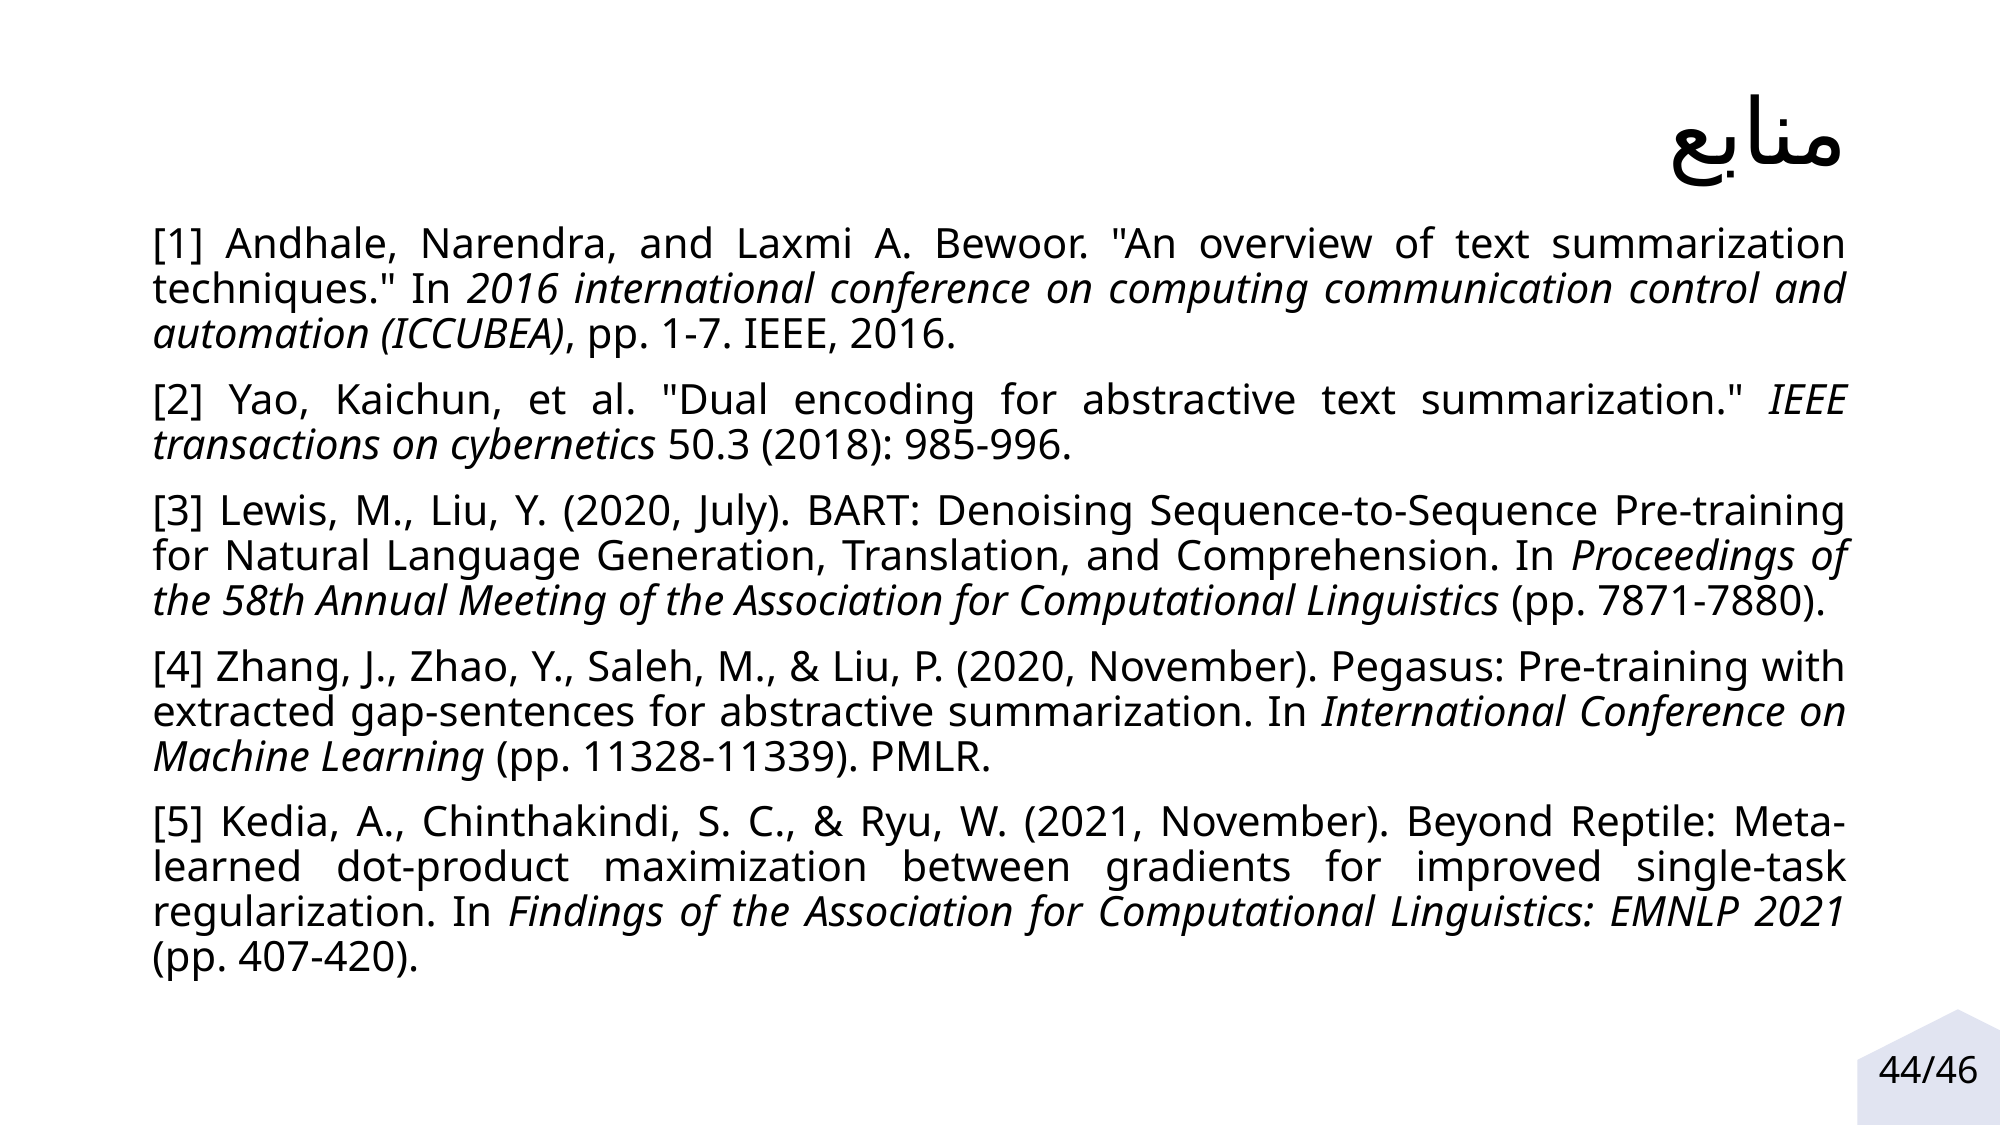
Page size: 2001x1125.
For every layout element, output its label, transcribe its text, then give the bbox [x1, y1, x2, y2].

text_box 44/46 [1857, 1009, 2000, 1125]
title منابع [137, 26, 1863, 214]
list [1] Andhale, Narendra, and Laxmi A. Bewoor. "An overview of text summarization techniques." In 2016 international conference on computing communication control and automation (ICCUBEA), pp. 1-7. IEEE, 2016. [2] Yao, Kaichun, et al. "Dual encoding for abstractive text summarization." IEEE transactions on cybernetics 50.3 (2018): 985-996. [3] Lewis, M., Liu, Y. (2020, July). BART: Denoising Sequence-to-Sequence Pre-training for Natural Language Generation, Translation, and Comprehension. In Proceedings of the 58th Annual Meeting of the Association for Computational Linguistics (pp. 7871-7880). [4] Zhang, J., Zhao, Y., Saleh, M., & Liu, P. (2020, November). Pegasus: Pre-training with extracted gap-sentences for abstractive summarization. In International Conference on Machine Learning (pp. 11328-11339). PMLR. [5] Kedia, A., Chinthakindi, S. C., & Ryu, W. (2021, November). Beyond Reptile: Meta-learned dot-product maximization between gradients for improved single-task regularization. In Findings of the Association for Computational Linguistics: EMNLP 2021 (pp. 407-420). [137, 214, 1863, 1000]
